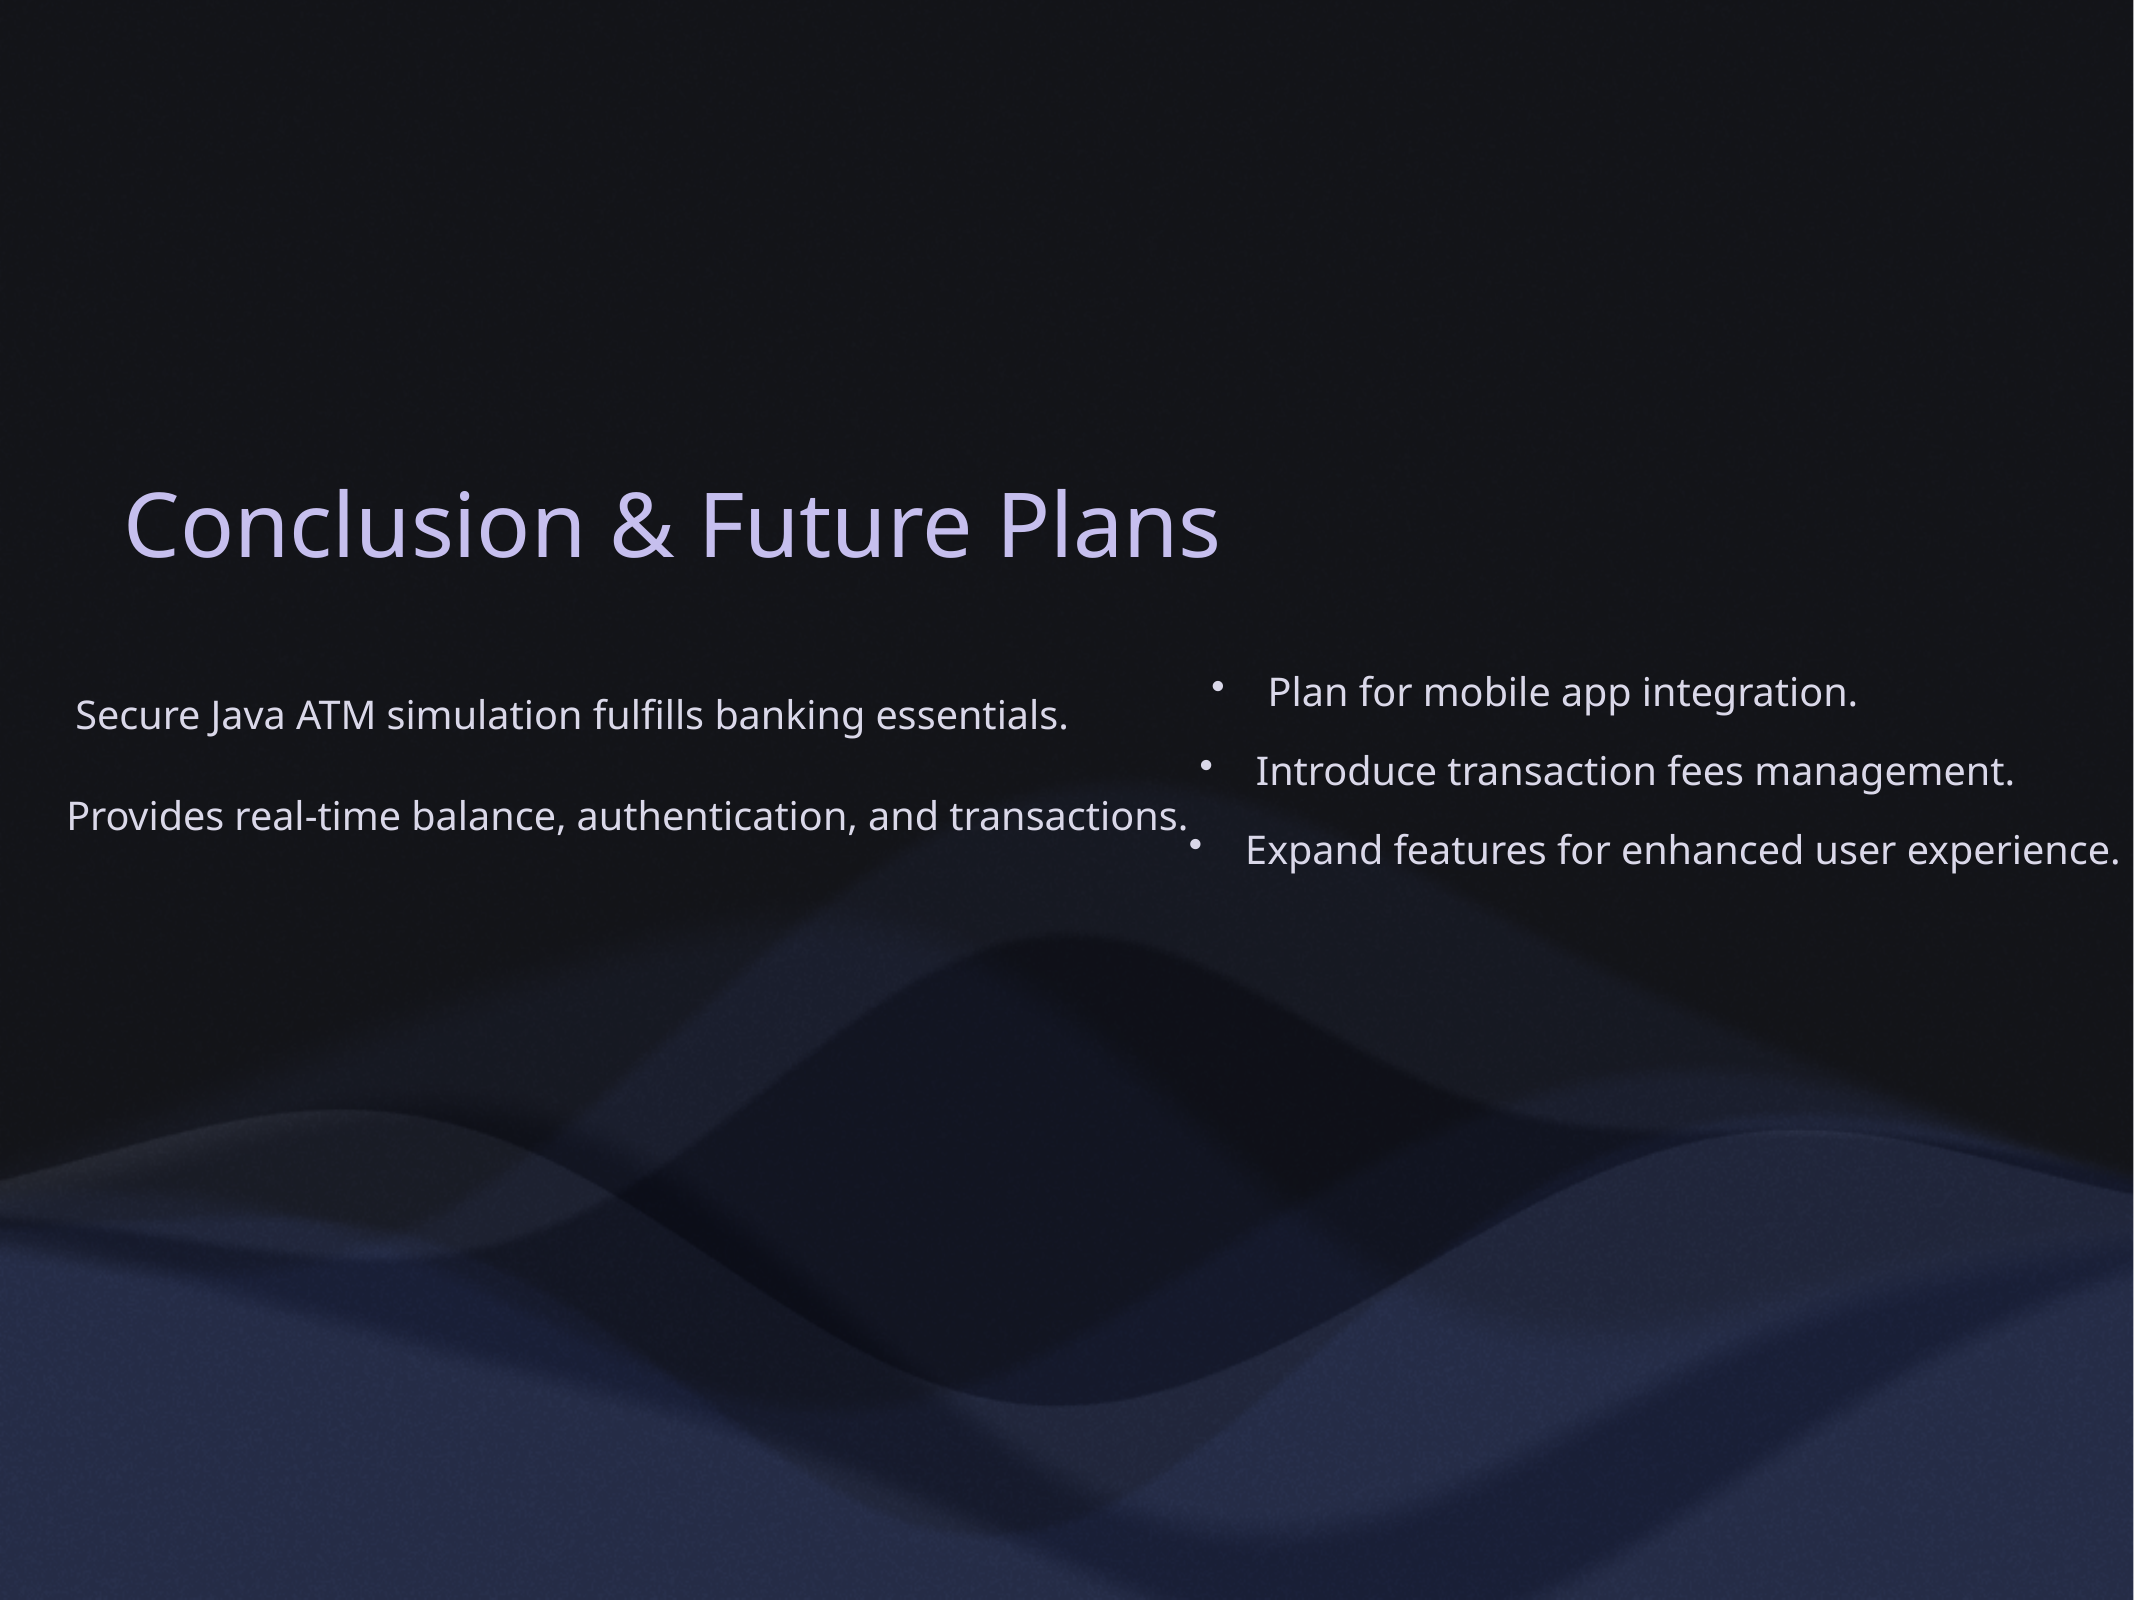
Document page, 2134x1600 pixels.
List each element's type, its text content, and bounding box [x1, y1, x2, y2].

text_box Secure Java ATM simulation fulfills banking essentials. [75, 672, 1070, 738]
picture [0, 0, 2134, 1600]
text_box Conclusion & Future Plans [123, 462, 1223, 576]
text_box Provides real-time balance, authentication, and transactions. [66, 773, 1190, 839]
text_box Introduce transaction fees management. [1199, 729, 2016, 794]
text_box Expand features for enhanced user experience. [1189, 808, 2122, 873]
text_box Plan for mobile app integration. [1211, 650, 1859, 715]
